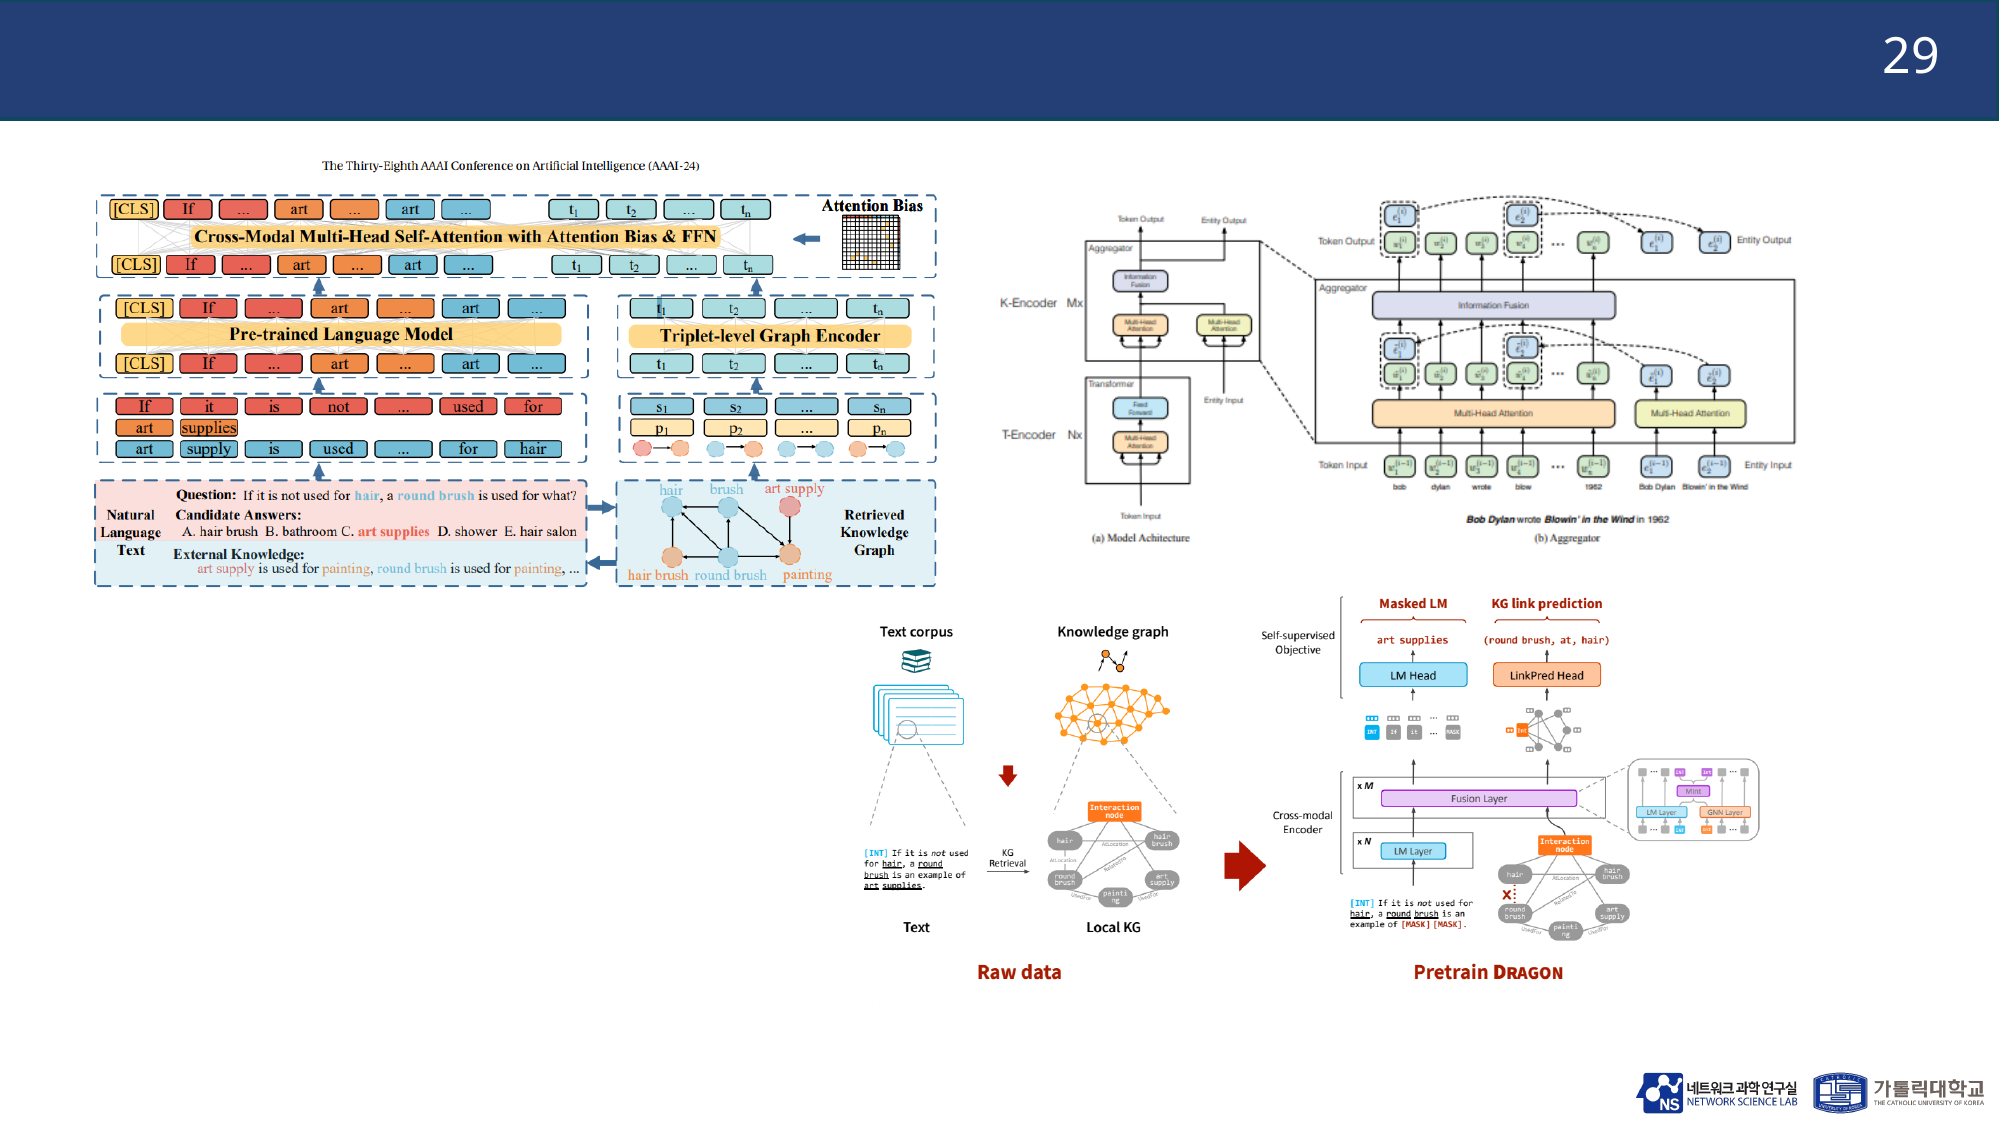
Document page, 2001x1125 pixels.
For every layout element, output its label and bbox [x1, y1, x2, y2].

picture [54, 142, 1828, 1003]
picture [1634, 1071, 1988, 1116]
